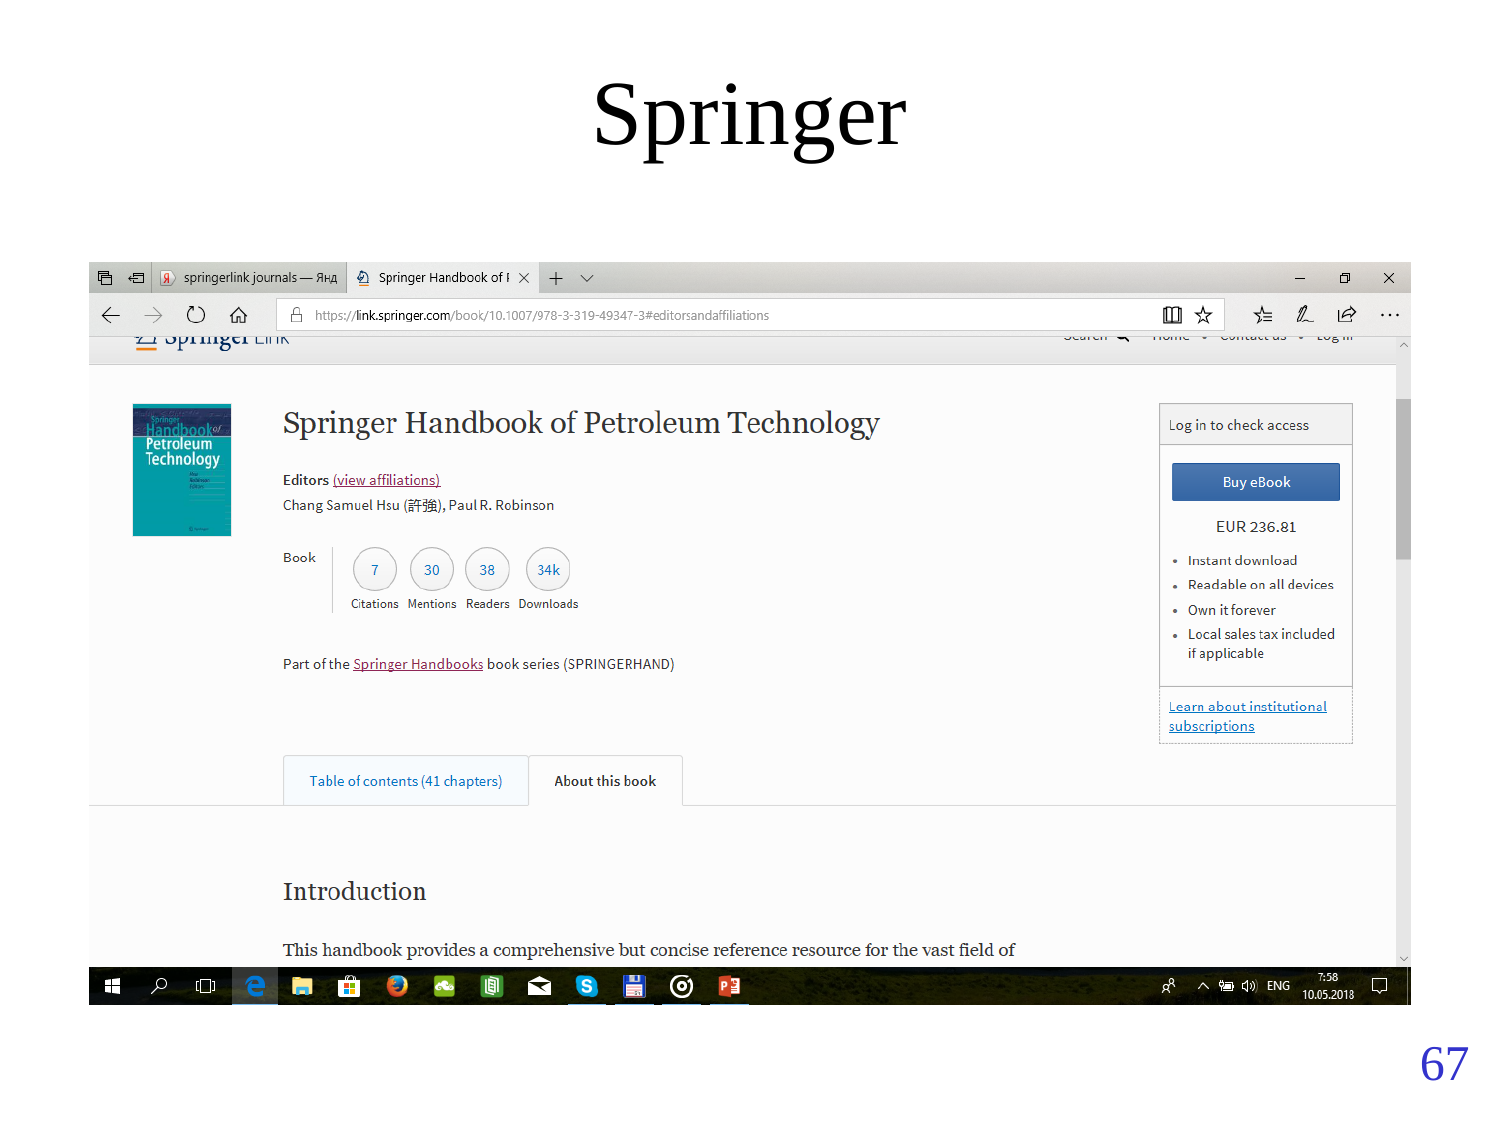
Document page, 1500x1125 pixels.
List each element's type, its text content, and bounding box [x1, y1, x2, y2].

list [89, 262, 1411, 1006]
title Springer [75, 45, 1425, 188]
